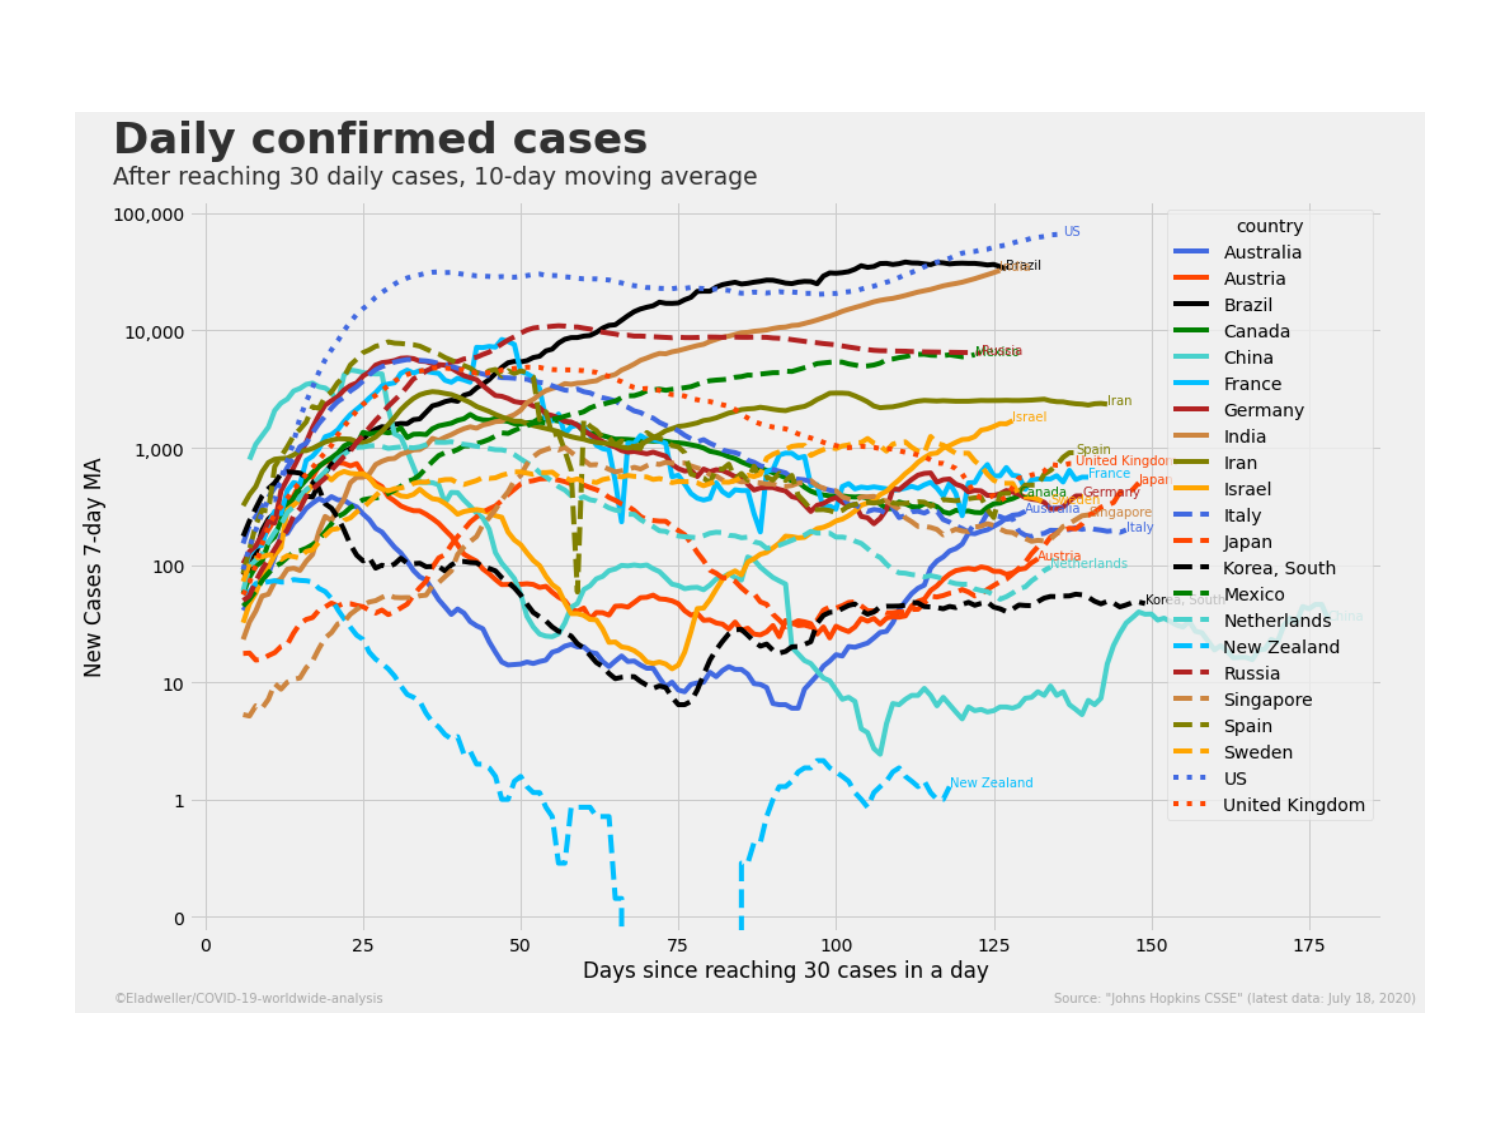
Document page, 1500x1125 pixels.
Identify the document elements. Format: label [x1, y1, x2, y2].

picture [74, 112, 1426, 1013]
